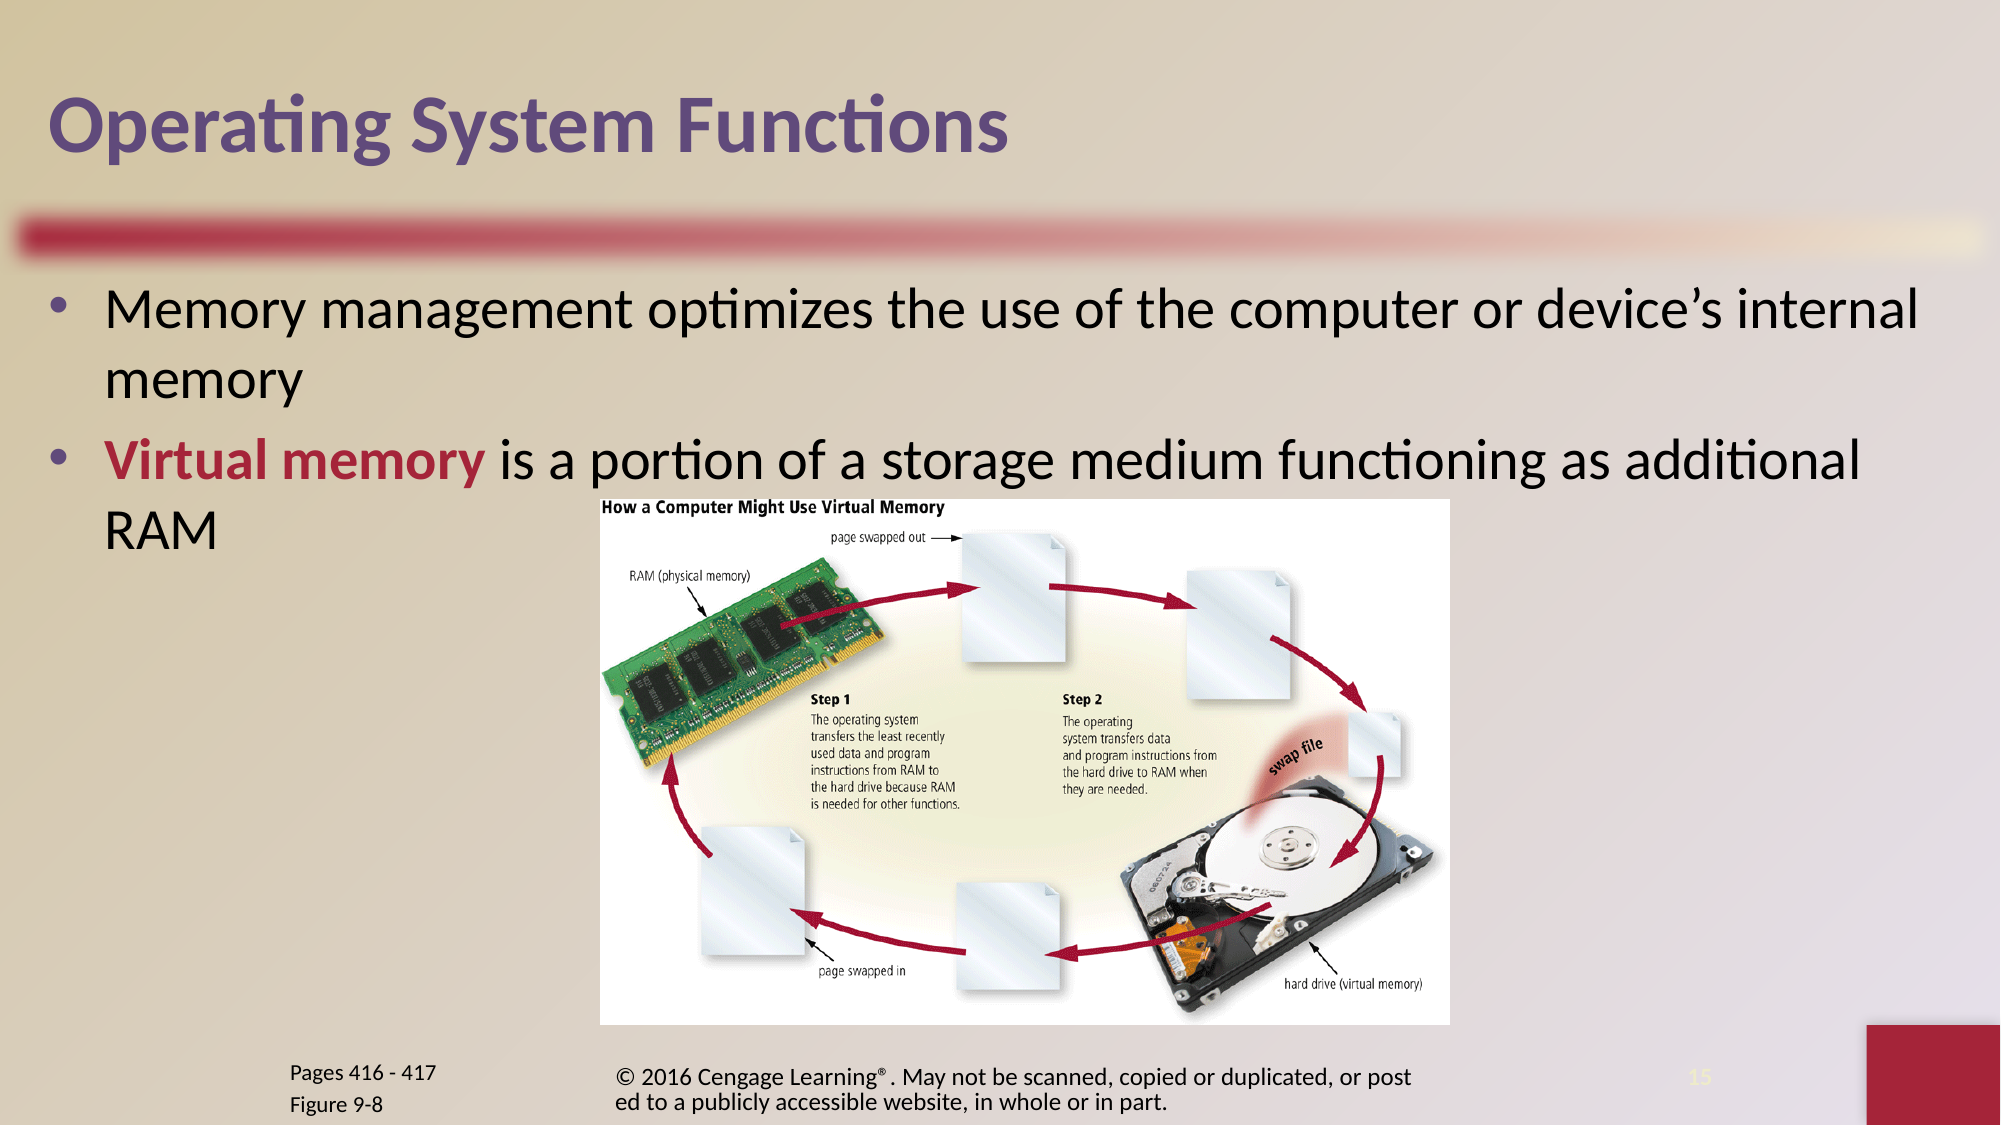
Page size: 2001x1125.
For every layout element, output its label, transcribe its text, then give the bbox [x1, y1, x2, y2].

slide_number 15 [1650, 1025, 1750, 1125]
title Operating System Functions [33, 24, 1967, 213]
picture [599, 499, 1450, 1026]
list Memory management optimizes the use of the computer or device’s internal memory Virtual memory is a portion of a storage medium functioning as additional RAM [33, 262, 1967, 1025]
footer © 2016 Cengage Learning®. May not be scanned, copied or duplicated, or posted to a publicly accessible website, in whole or in part. [600, 1037, 1434, 1113]
list Pages 416 - 417 Figure 9-8 [275, 1050, 550, 1125]
